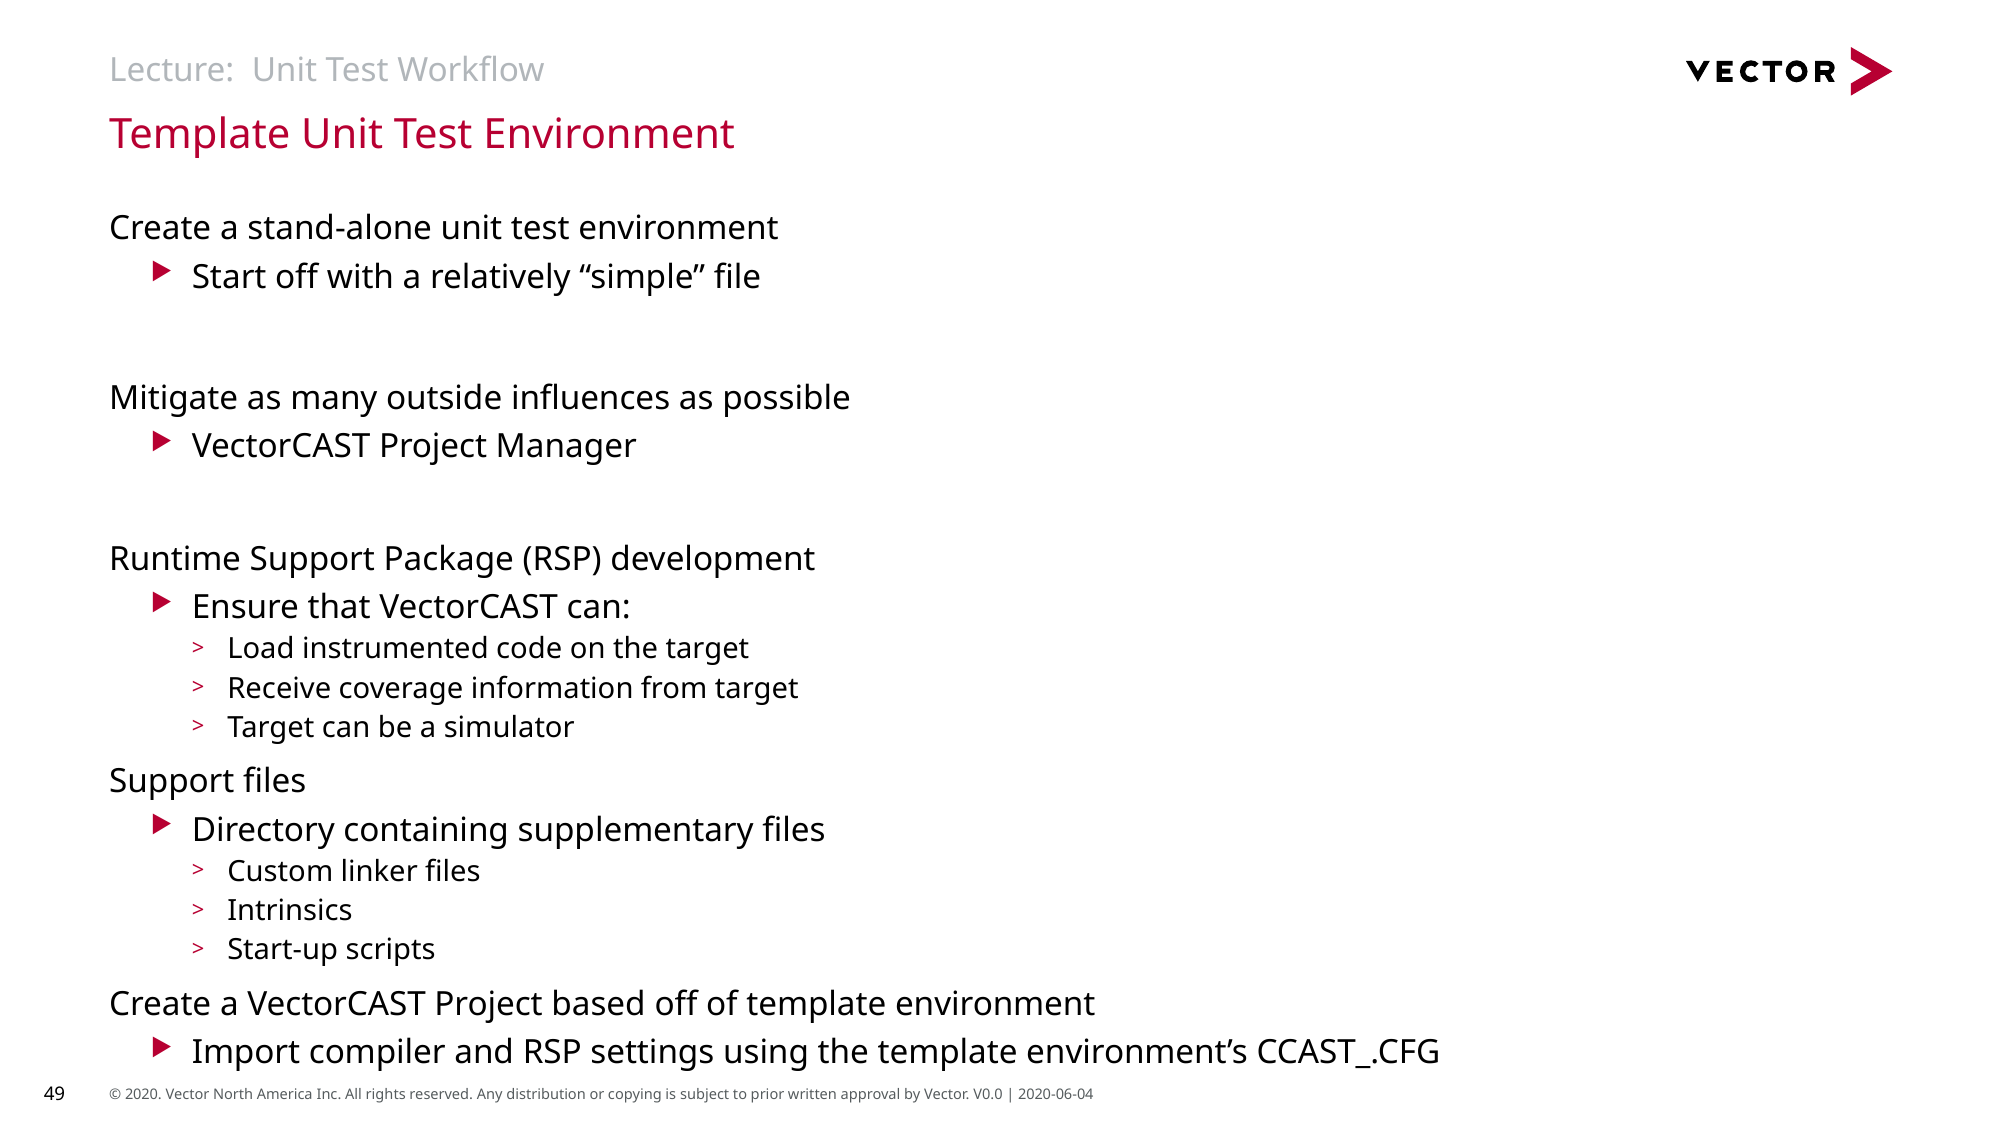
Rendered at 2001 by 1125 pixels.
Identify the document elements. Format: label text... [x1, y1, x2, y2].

list Template Unit Test Environment [109, 103, 1577, 157]
title Lecture: Unit Test Workflow [109, 41, 1577, 89]
list Create a stand-alone unit test environment Start off with a relatively “simple” file Mitigate as many outside influences as possible VectorCAST Project Manager Runtime Support Package (RSP) development Ensure that VectorCAST can: Load instrumented code on the target Receive coverage information from target Target can be a simulator Support files Directory containing supplementary files Custom linker files Intrinsics Start-up scripts Create a VectorCAST Project based off of template environment Import compiler and RSP settings using the template environment’s CCAST_.CFG [109, 206, 1893, 1063]
